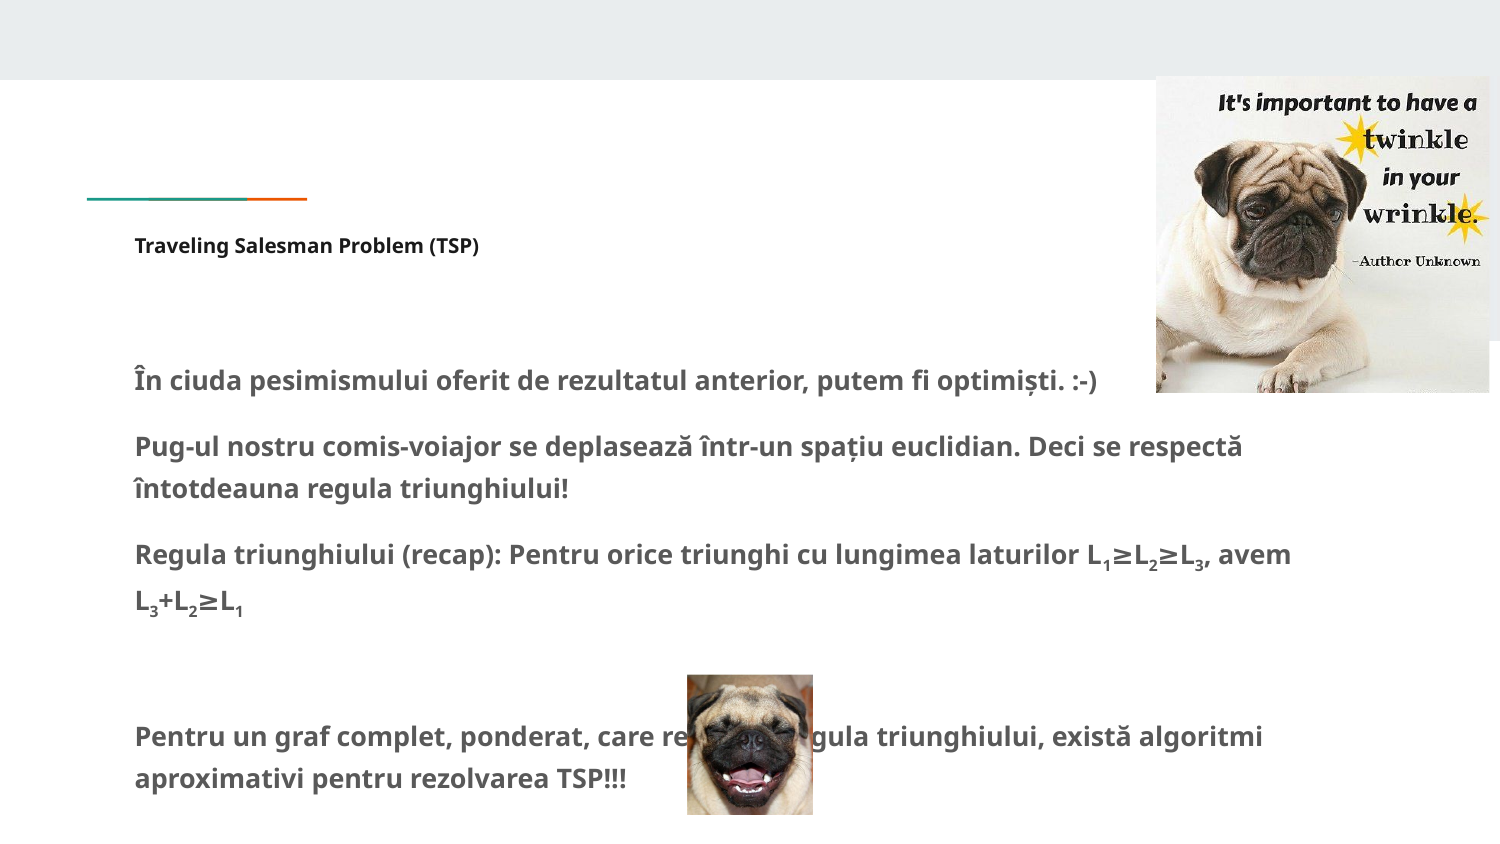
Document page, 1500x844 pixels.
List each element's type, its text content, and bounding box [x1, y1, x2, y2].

picture [1155, 75, 1500, 393]
list În ciuda pesimismului oferit de rezultatul anterior, putem fi optimiști. :-) Pug-ul nostru comis-voiajor se deplasează într-un spațiu euclidian. Deci se respectă întotdeauna regula triunghiului! Regula triunghiului (recap): Pentru orice triunghi cu lungimea laturilor L1≥L2≥L3, avem L3+L2≥L1 Pentru un graf complet, ponderat, care respectă regula triunghiului, există algoritmi aproximativi pentru rezolvarea TSP!!! [119, 341, 1381, 815]
picture [686, 674, 813, 815]
title Traveling Salesman Problem (TSP) [119, 216, 1150, 305]
